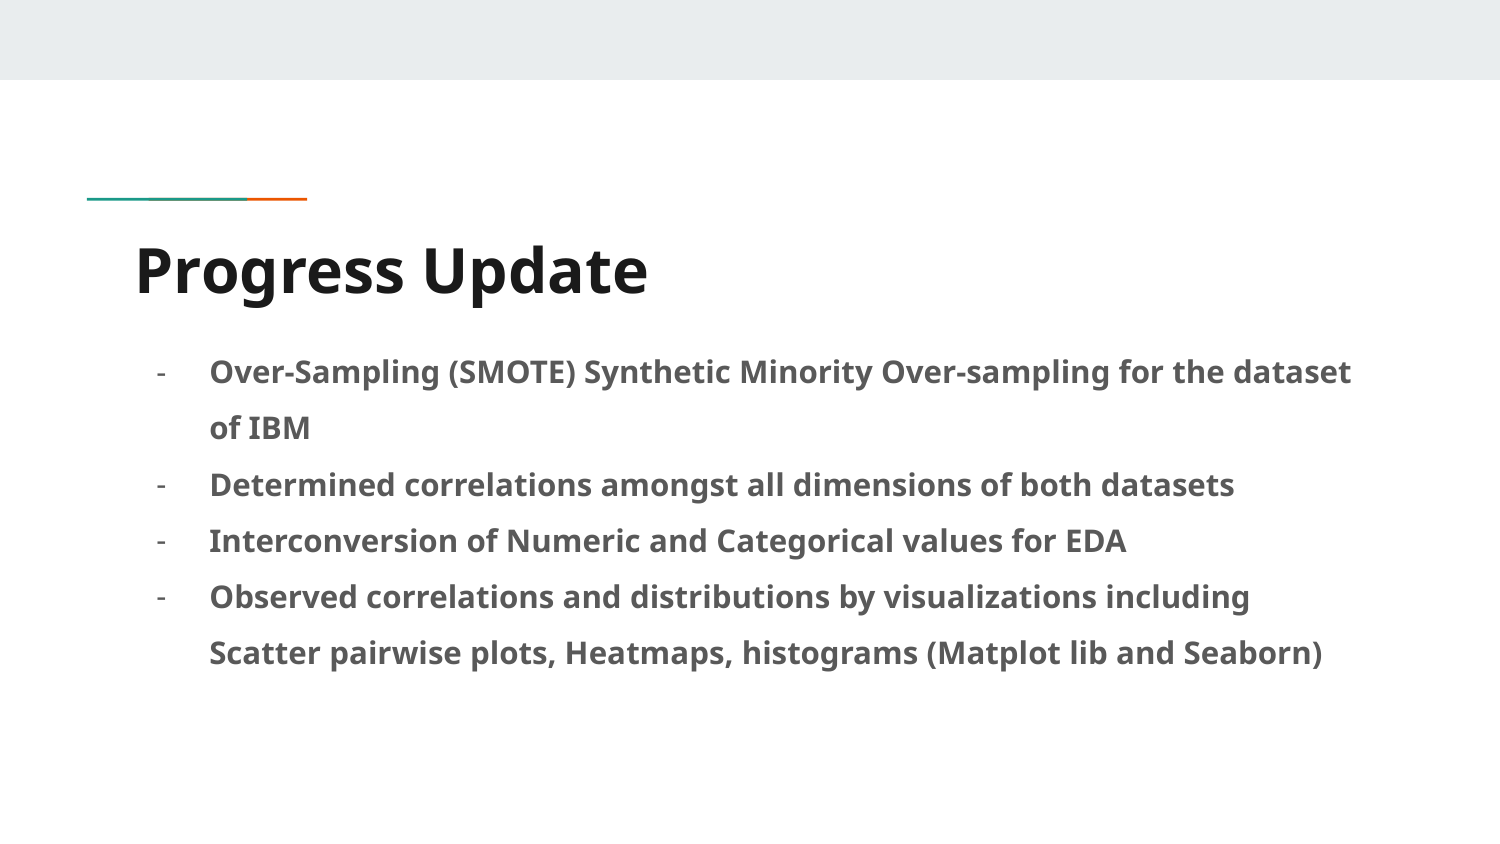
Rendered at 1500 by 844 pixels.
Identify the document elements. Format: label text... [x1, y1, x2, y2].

title Progress Update [119, 216, 1381, 305]
list Over-Sampling (SMOTE) Synthetic Minority Over-sampling for the dataset of IBM Determined correlations amongst all dimensions of both datasets Interconversion of Numeric and Categorical values for EDA Observed correlations and distributions by visualizations including Scatter pairwise plots, Heatmaps, histograms (Matplot lib and Seaborn) [119, 318, 1381, 782]
